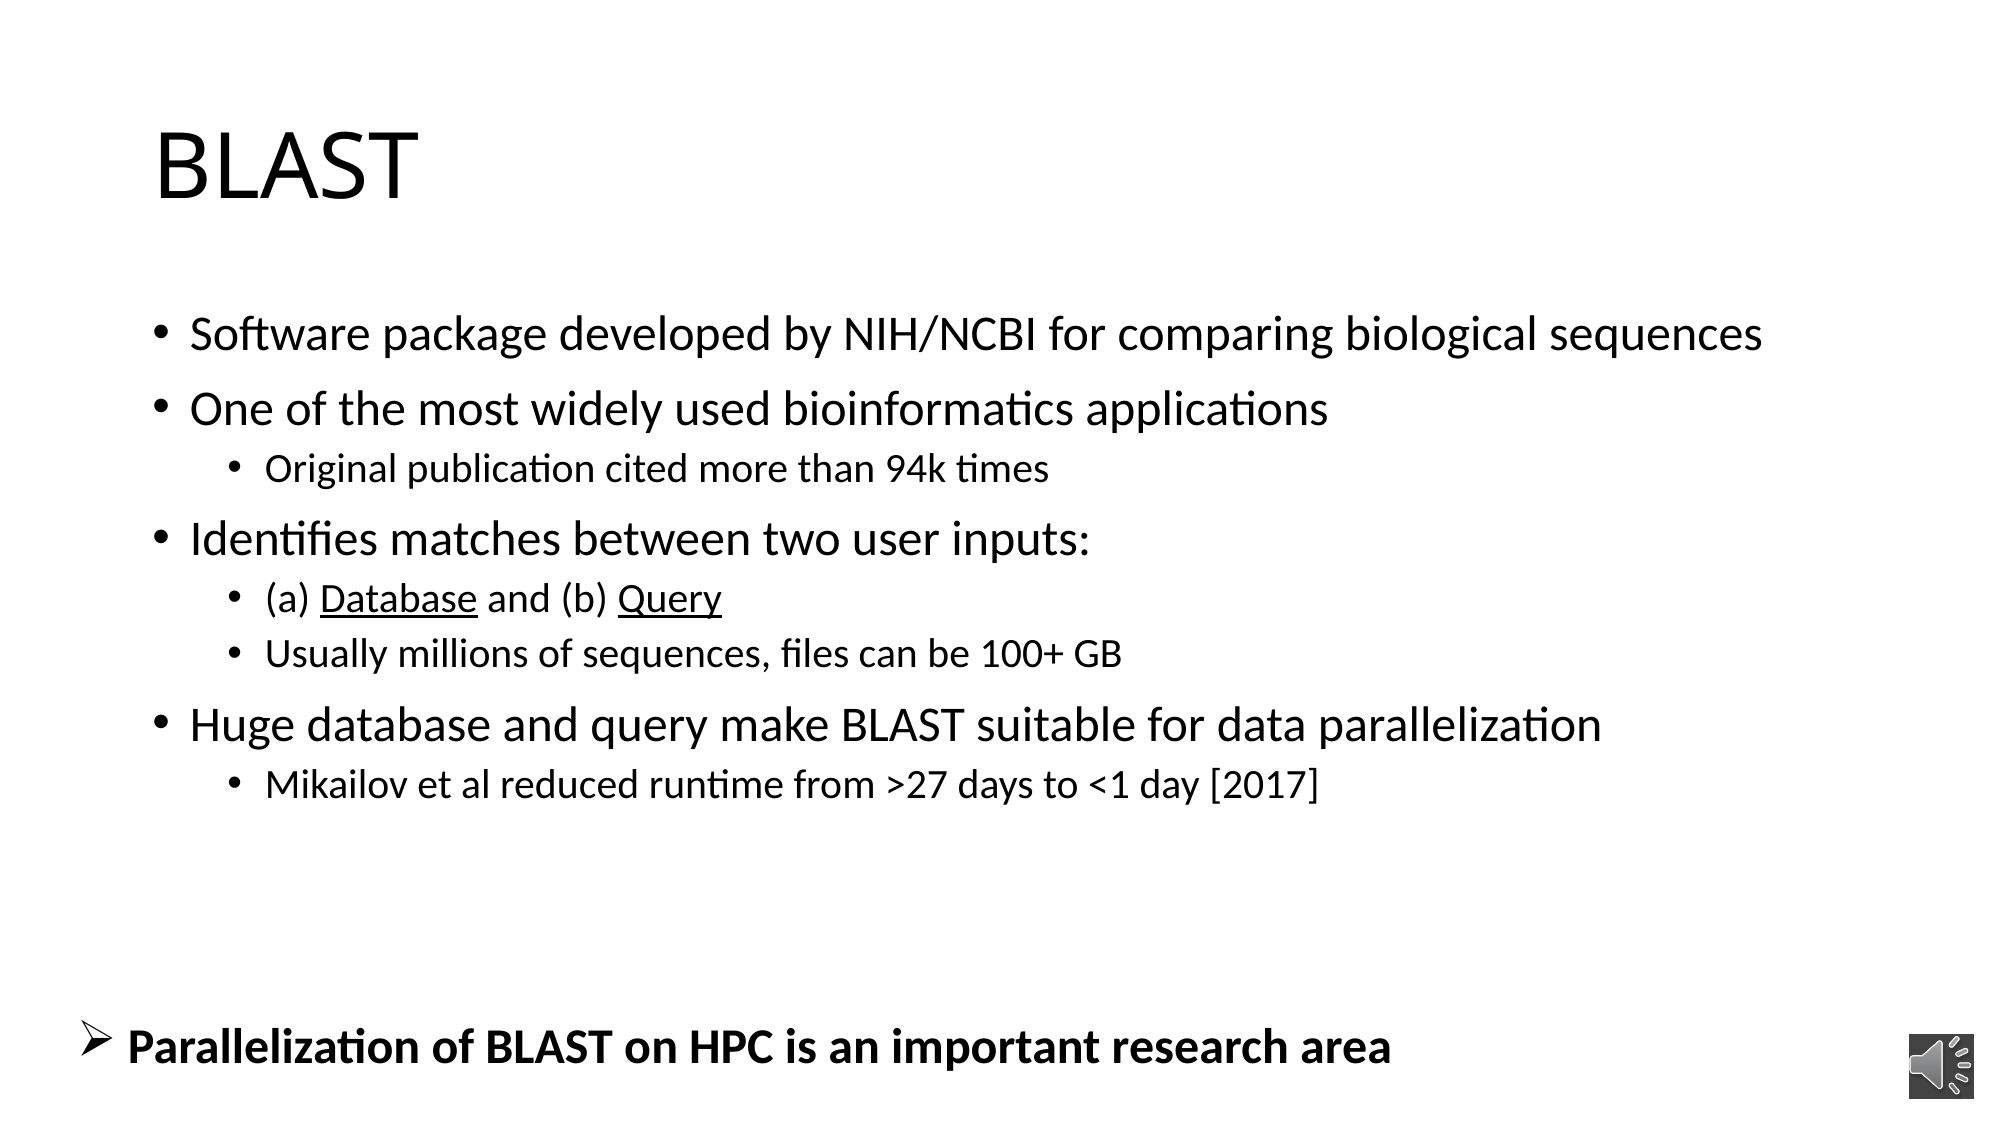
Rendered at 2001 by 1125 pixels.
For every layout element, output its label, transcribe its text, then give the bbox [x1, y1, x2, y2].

list Software package developed by NIH/NCBI for comparing biological sequences One of the most widely used bioinformatics applications Original publication cited more than 94k times Identifies matches between two user inputs: (a) Database and (b) Query Usually millions of sequences, files can be 100+ GB Huge database and query make BLAST suitable for data parallelization Mikailov et al reduced runtime from >27 days to <1 day [2017] [137, 299, 1863, 1013]
text_box Parallelization of BLAST on HPC is an important research area [62, 1013, 1966, 1112]
title BLAST [137, 59, 1863, 278]
picture [1908, 1033, 1975, 1100]
